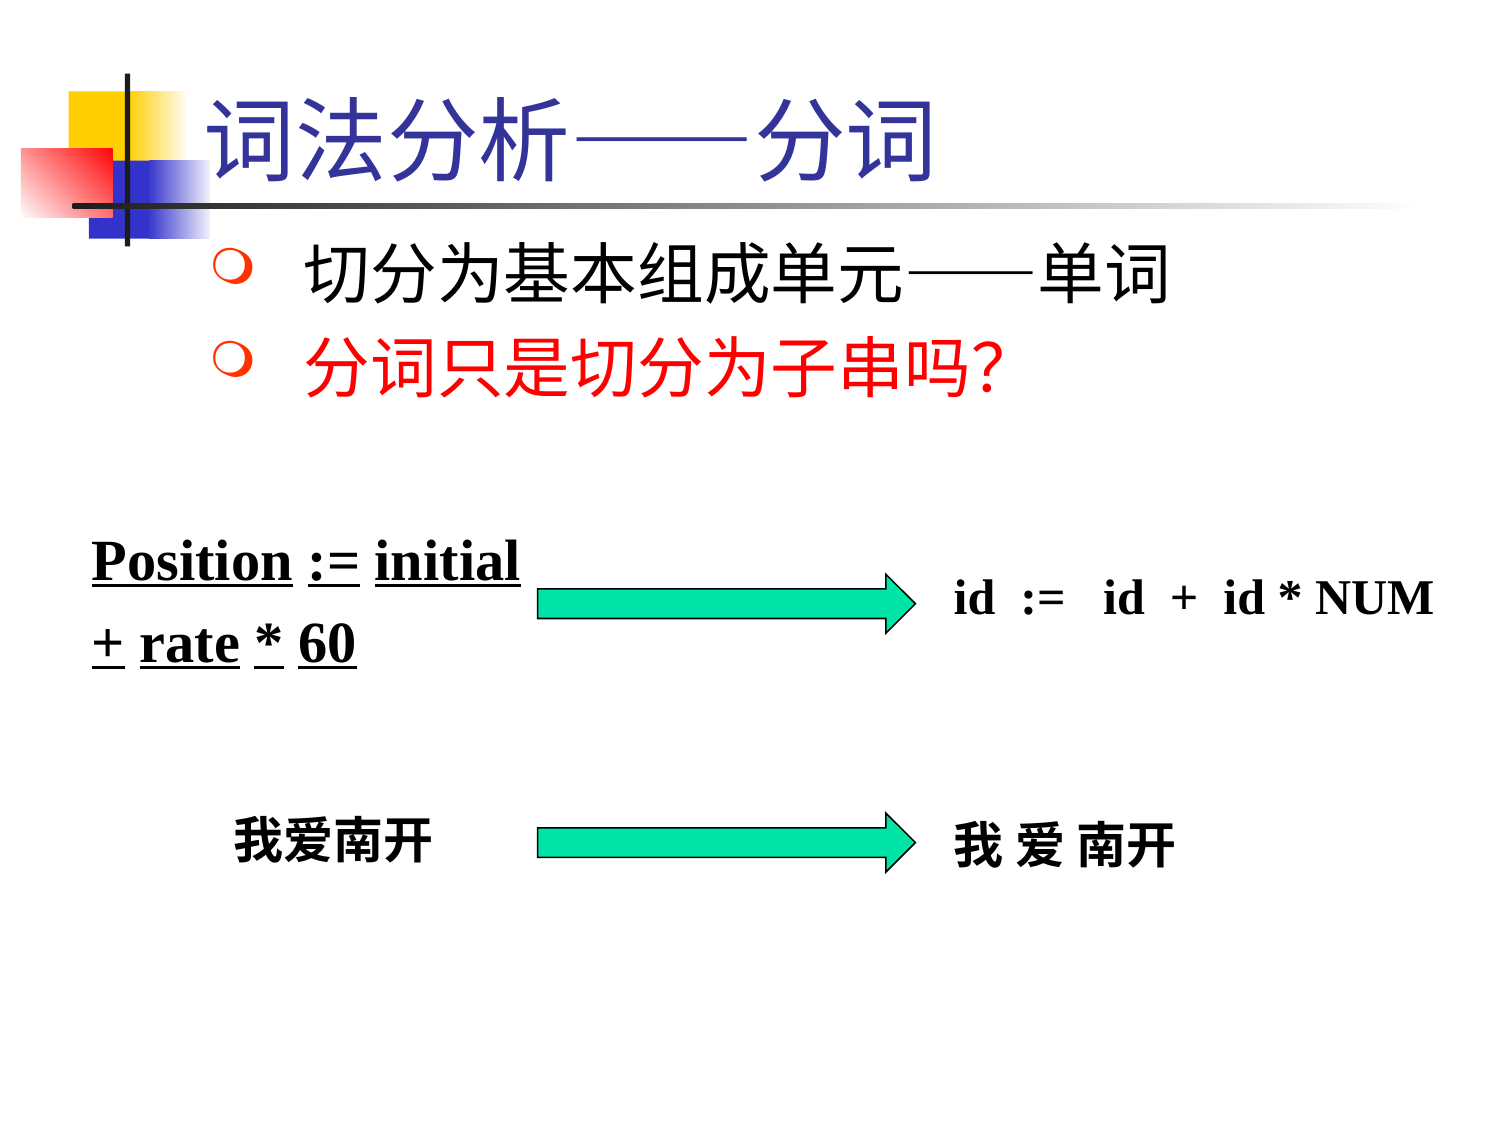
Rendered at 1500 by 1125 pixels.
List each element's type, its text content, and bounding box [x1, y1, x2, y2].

title 词法分析——分词 [188, 12, 1468, 200]
text_box id := id + id * NUM [939, 557, 1468, 633]
text_box 切分为基本组成单元——单词 分词只是切分为子串吗？ [193, 224, 1469, 1000]
list Position := initial + rate * 60 [76, 514, 193, 705]
